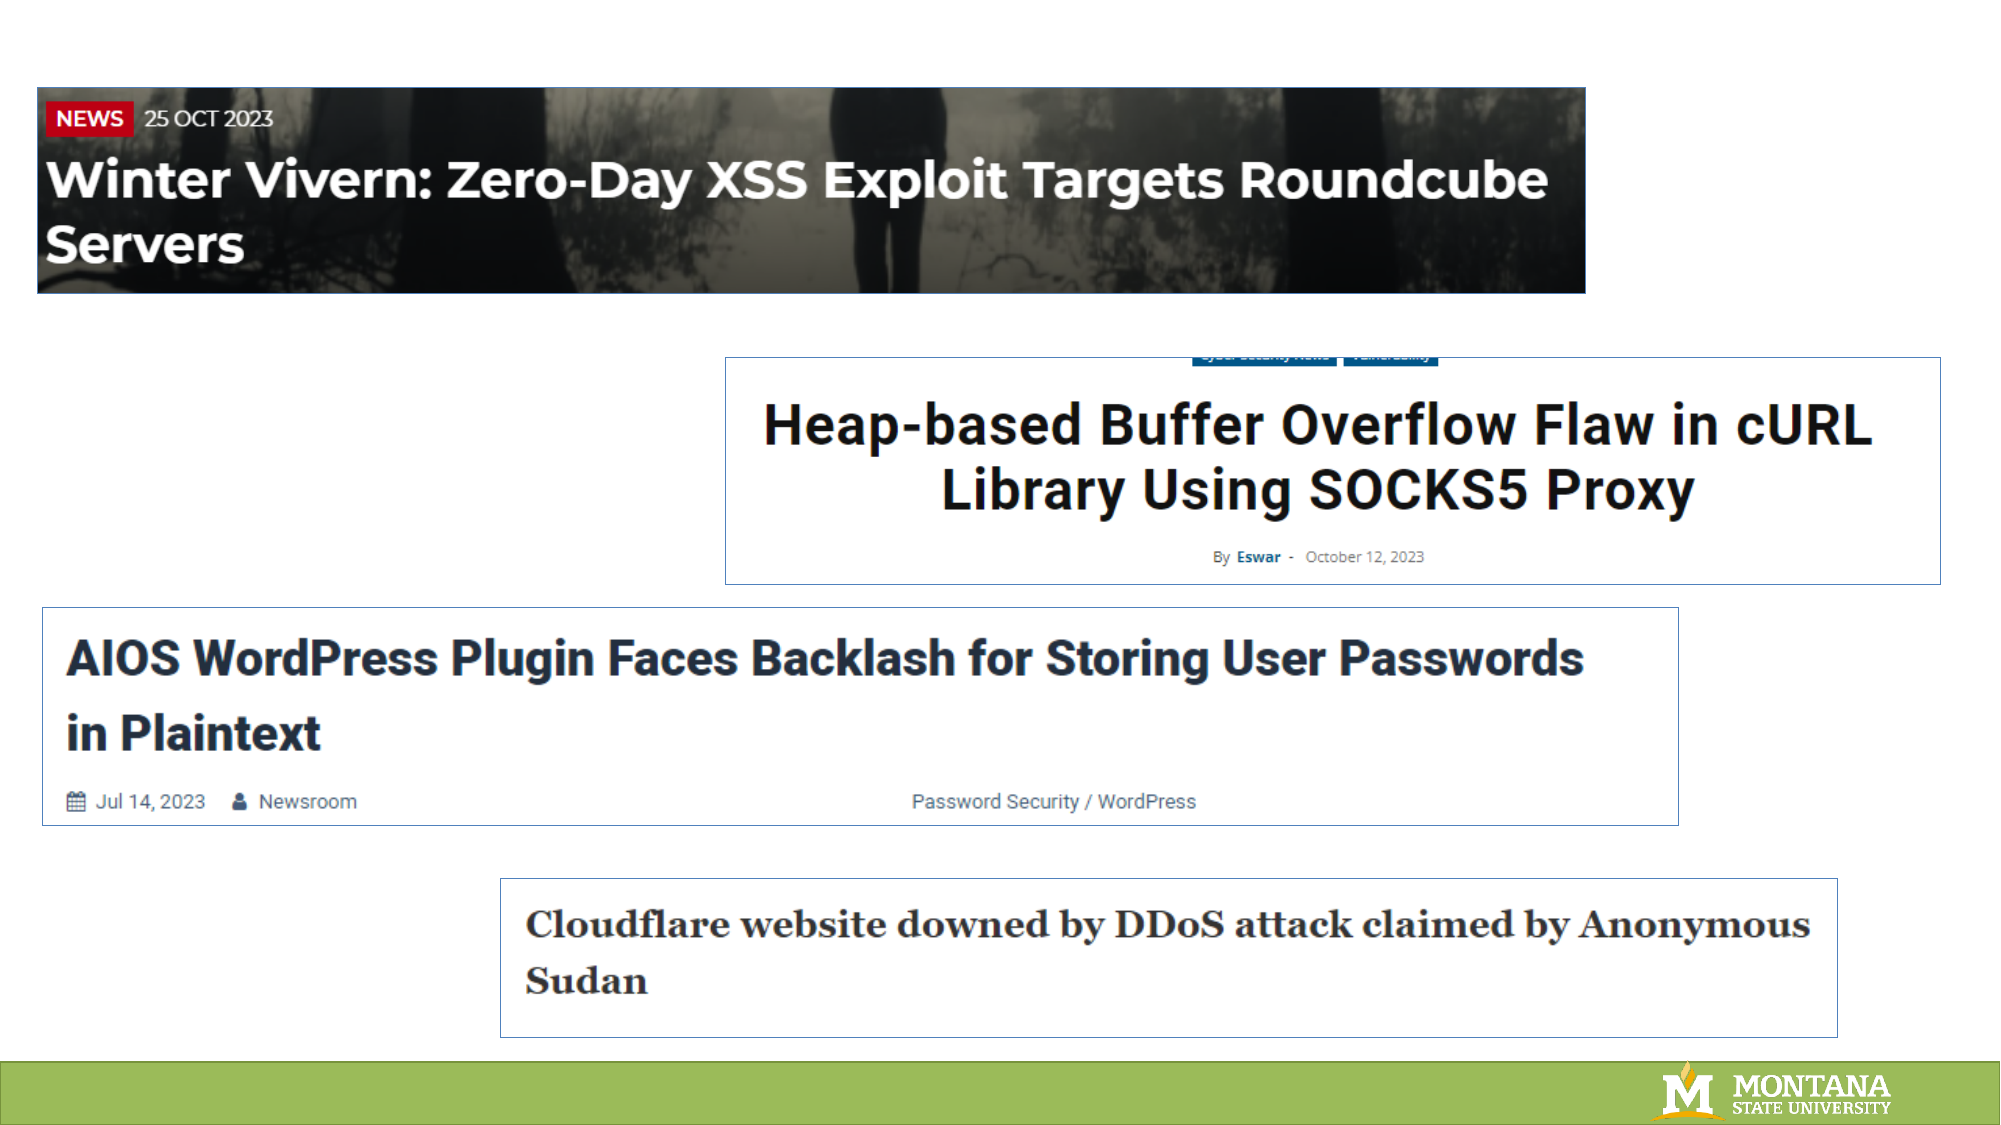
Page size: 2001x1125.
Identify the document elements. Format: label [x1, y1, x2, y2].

text_box [0, 1060, 1647, 1125]
picture [1649, 1060, 1892, 1122]
text_box [1892, 1060, 2000, 1125]
picture [499, 877, 1838, 1038]
picture [724, 356, 1941, 585]
picture [41, 606, 1679, 827]
picture [37, 87, 1587, 294]
